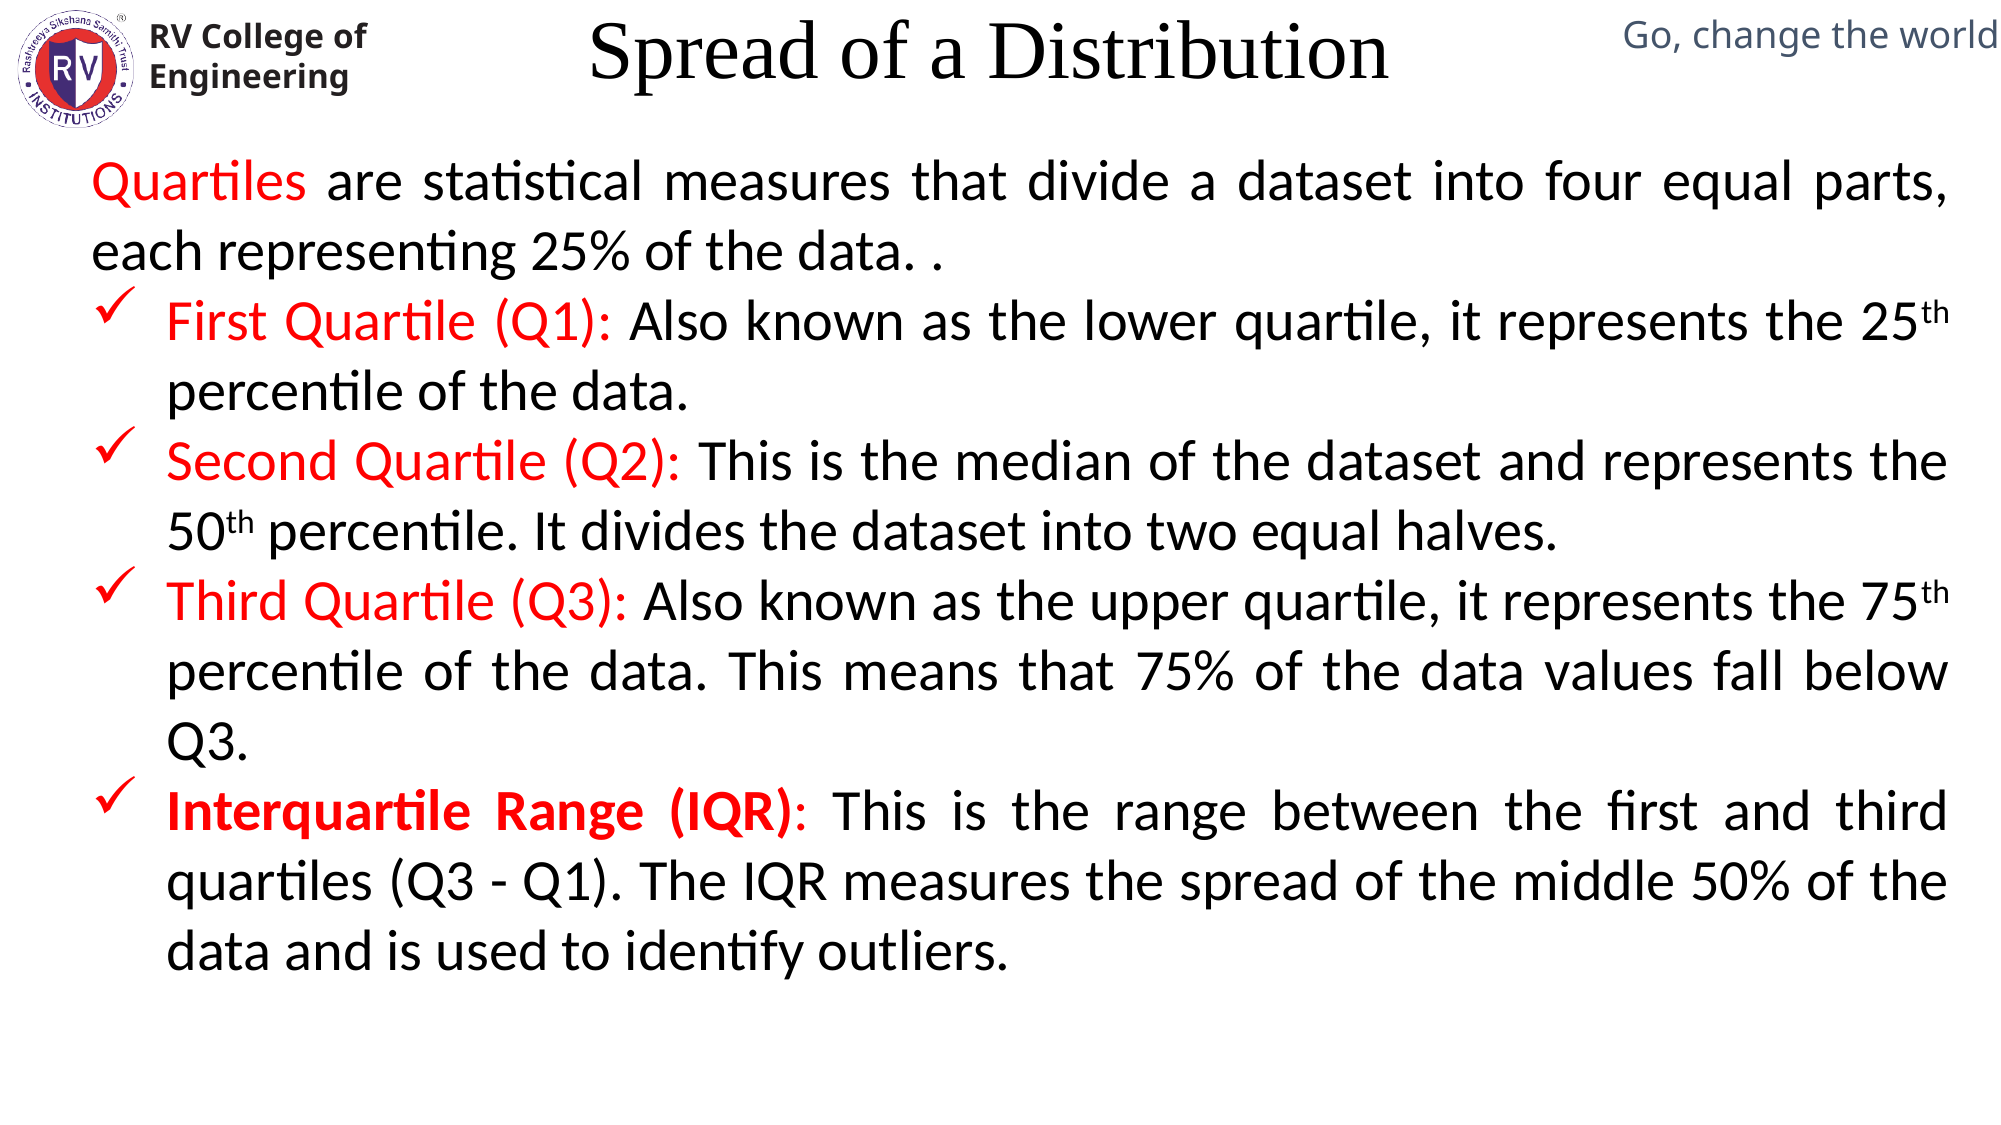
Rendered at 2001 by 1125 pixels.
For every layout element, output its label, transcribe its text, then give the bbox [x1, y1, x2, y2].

text_box Spread of a Distribution [190, 0, 1810, 103]
picture [17, 10, 134, 128]
text_box Quartiles are statistical measures that divide a dataset into four equal parts, each representing 25% of the data. . First Quartile (Q1): Also known as the lower quartile, it represents the 25th percentile of the data. Second Quartile (Q2): This is the median of the dataset and represents the 50th percentile. It divides the dataset into two equal halves. Third Quartile (Q3): Also known as the upper quartile, it represents the 75th percentile of the data. This means that 75% of the data values fall below Q3. Interquartile Range (IQR): This is the range between the first and third quartiles (Q3 - Q1). The IQR measures the spread of the middle 50% of the data and is used to identify outliers. [77, 135, 1965, 990]
text_box Mechanical Engineering Department [735, 45, 2000, 241]
